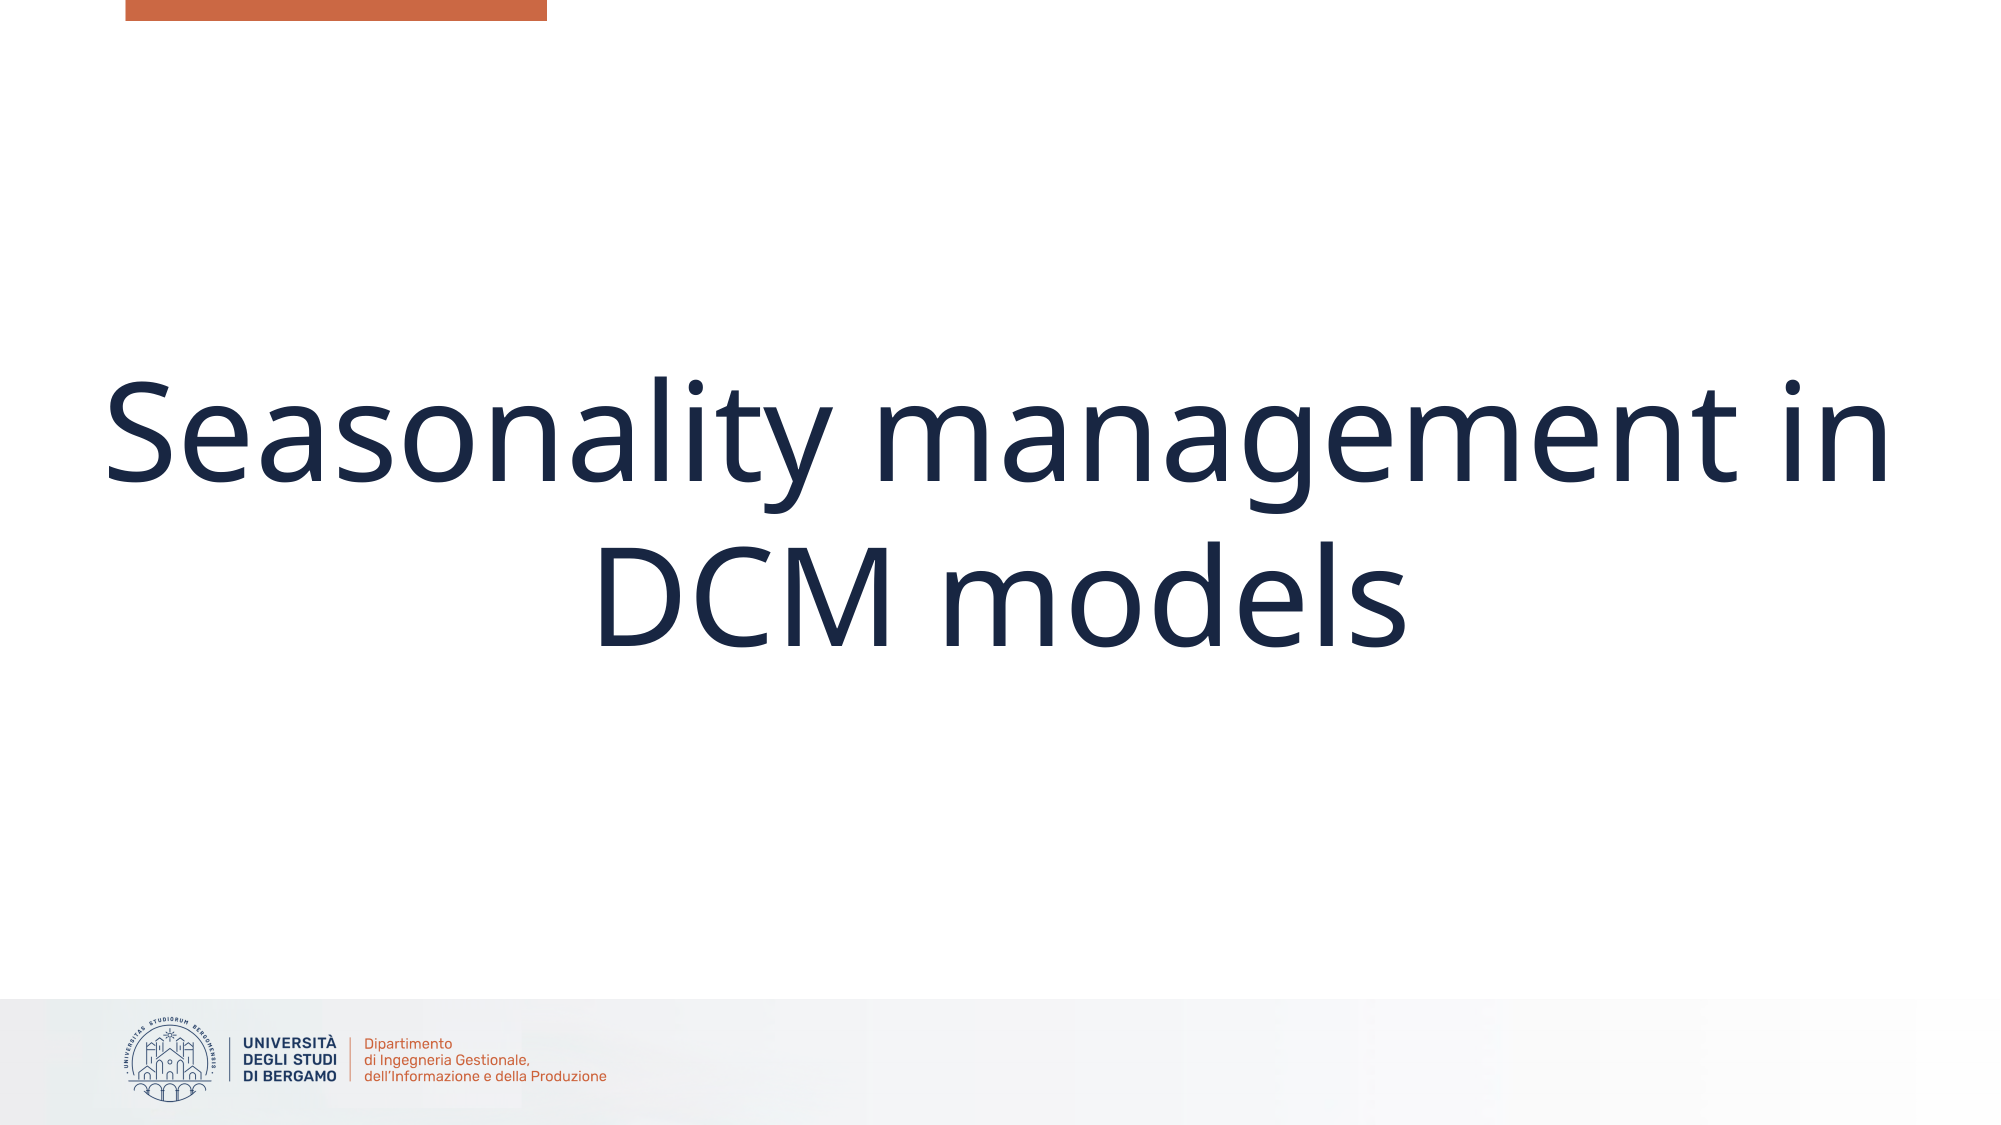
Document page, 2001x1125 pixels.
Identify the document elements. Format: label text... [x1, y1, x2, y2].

picture [0, 999, 2000, 1125]
text_box Seasonality management in DCM models [24, 336, 1975, 681]
